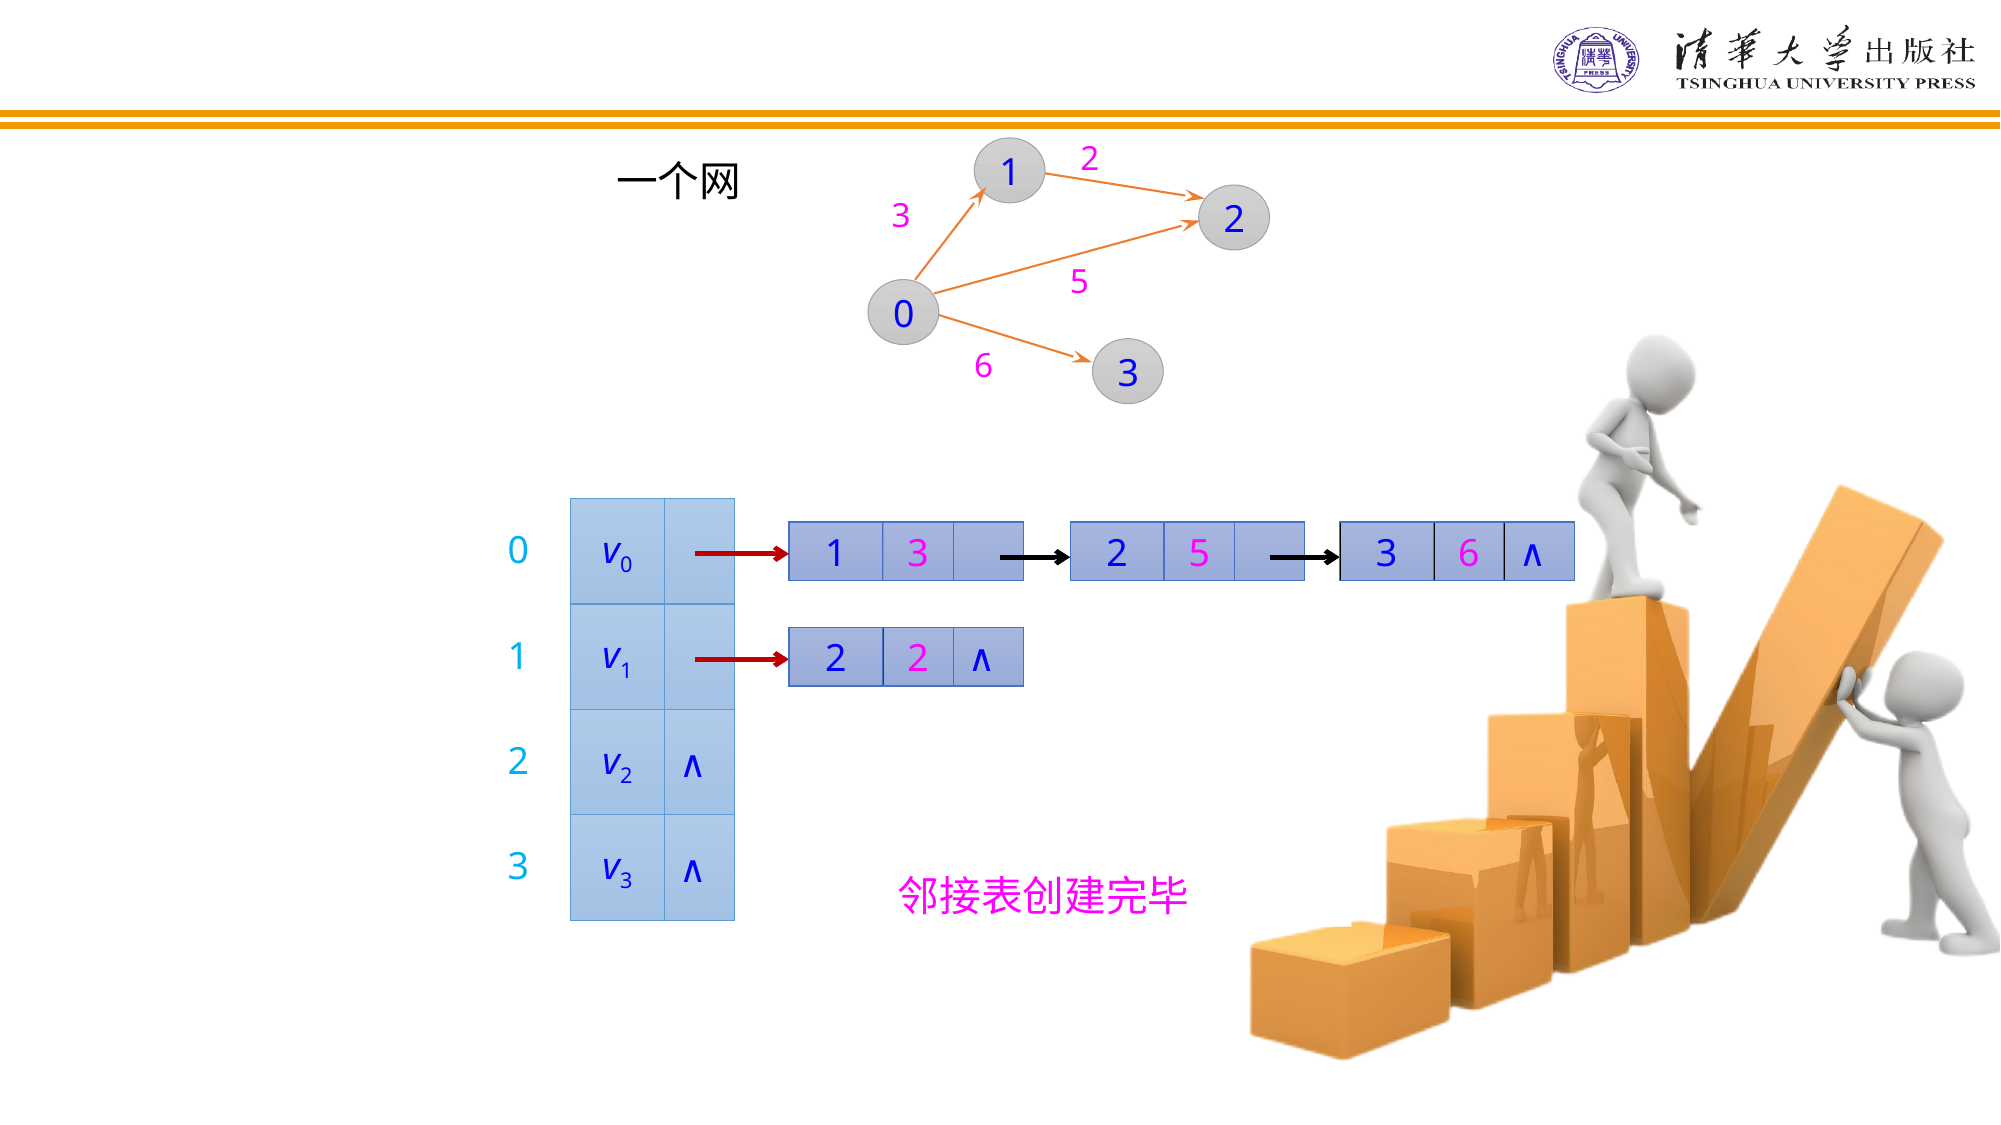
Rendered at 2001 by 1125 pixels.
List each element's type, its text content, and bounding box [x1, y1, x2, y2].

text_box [1269, 521, 1575, 581]
picture [1181, 271, 2000, 1125]
text_box 2 [1198, 184, 1271, 251]
text_box 5 [1069, 260, 1141, 301]
text_box 6 [974, 343, 1045, 384]
text_box [1044, 172, 1205, 202]
text_box [914, 235, 951, 281]
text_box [695, 627, 1024, 687]
text_box 0 [867, 279, 940, 346]
text_box 2 [1080, 137, 1152, 178]
text_box 3 [1091, 338, 1164, 405]
text_box [963, 187, 987, 220]
text_box [938, 314, 1033, 343]
text_box 3 [891, 194, 963, 235]
text_box 1 [973, 137, 1046, 204]
text_box [1045, 346, 1074, 358]
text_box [507, 498, 735, 921]
text_box [933, 219, 1201, 295]
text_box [695, 521, 999, 581]
text_box 一个网 [601, 147, 812, 212]
picture [1504, 0, 2001, 144]
text_box [1070, 350, 1093, 363]
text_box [999, 521, 1269, 581]
text_box 邻接表创建完毕 [882, 861, 1181, 927]
